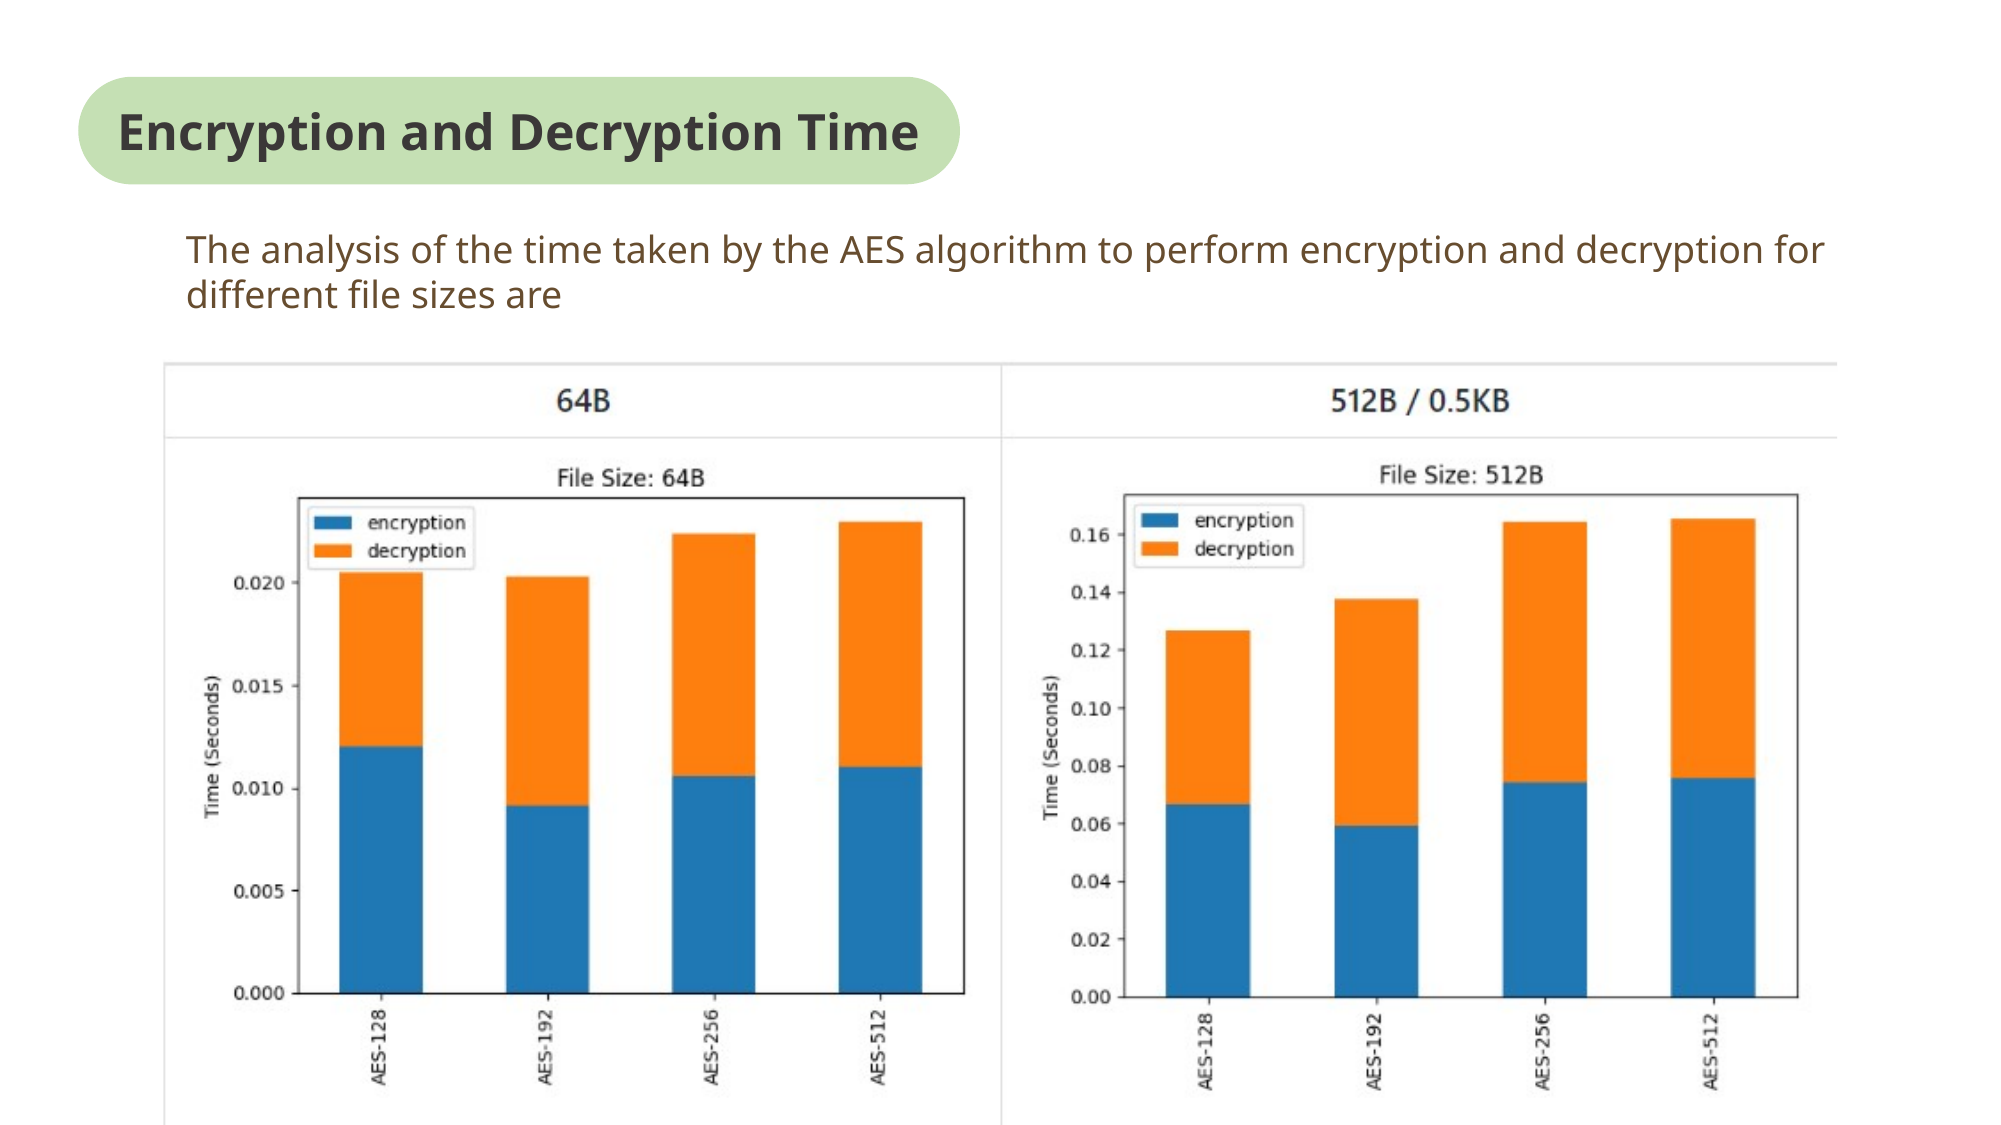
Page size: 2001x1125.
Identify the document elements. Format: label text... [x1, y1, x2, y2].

text_box The analysis of the time taken by the AES algorithm to perform encryption and decryption for different file sizes are [171, 218, 1879, 324]
text_box Encryption and Decryption Time [77, 75, 962, 186]
picture [162, 359, 1838, 1125]
